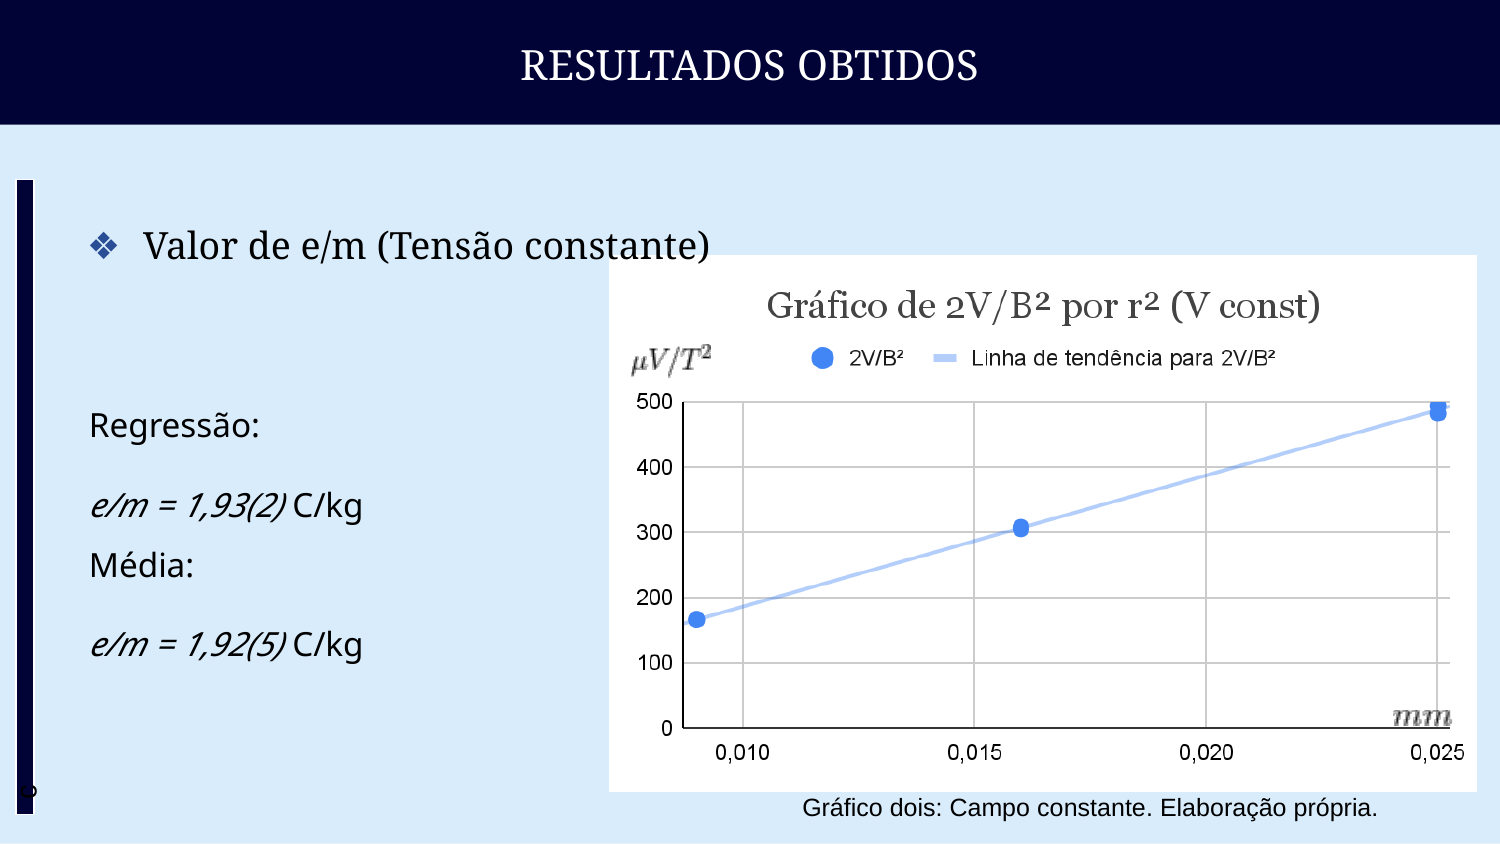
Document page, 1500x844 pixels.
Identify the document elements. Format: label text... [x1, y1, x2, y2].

text_box Regressão: e/m = 1,93(2) C/kg Média: e/m = 1,92(5) C/kg [73, 369, 544, 670]
title RESULTADOS OBTIDOS [449, 17, 1051, 104]
text_box c [15, 179, 34, 815]
picture [609, 254, 1477, 793]
text_box Valor de e/m (Tensão constante) [53, 184, 1308, 283]
text_box [0, 0, 1500, 125]
text_box [0, 125, 1500, 844]
text_box Gráfico dois: Campo constante. Elaboração própria. [714, 800, 1468, 827]
